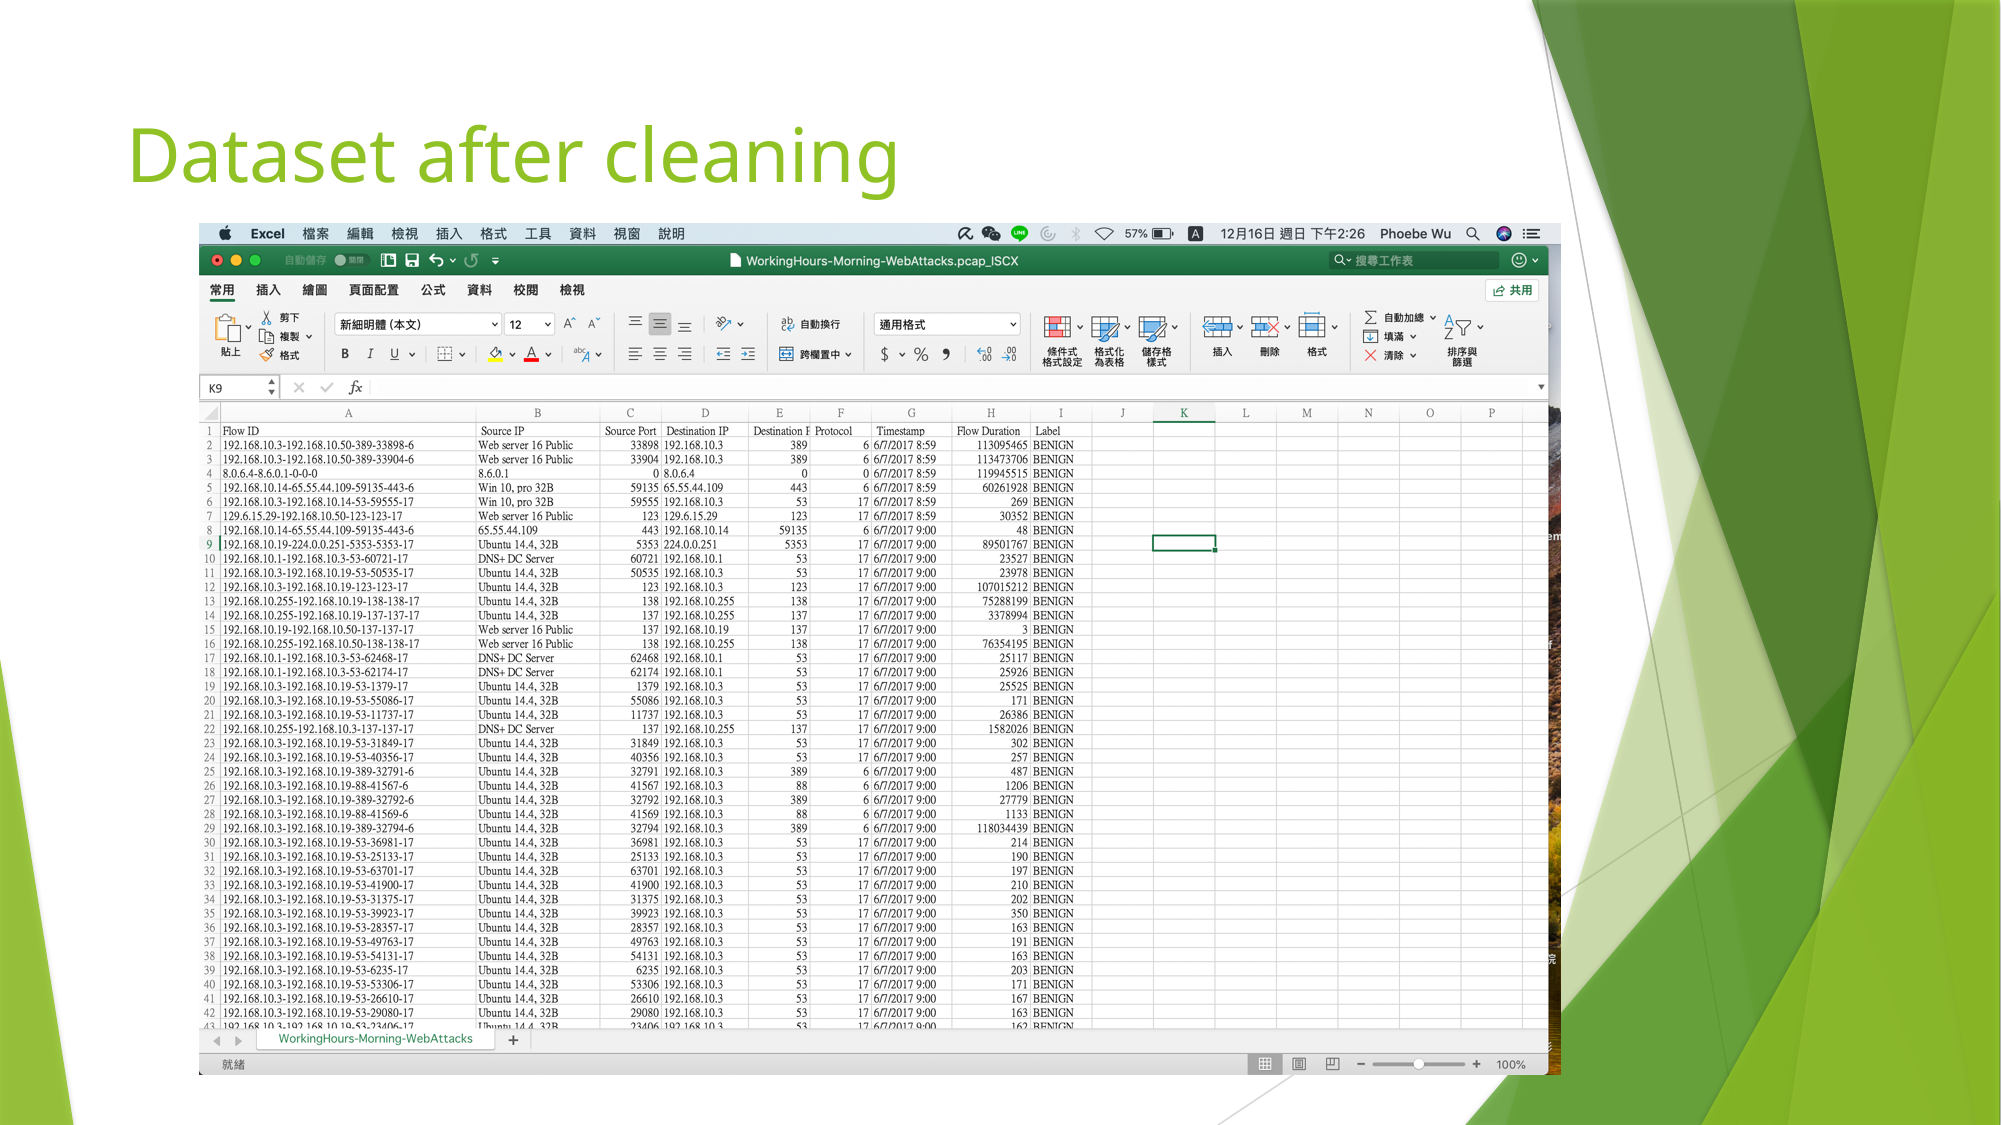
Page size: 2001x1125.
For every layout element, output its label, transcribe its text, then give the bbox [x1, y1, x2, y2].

title Dataset after cleaning [111, 99, 1522, 317]
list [199, 223, 1562, 1076]
